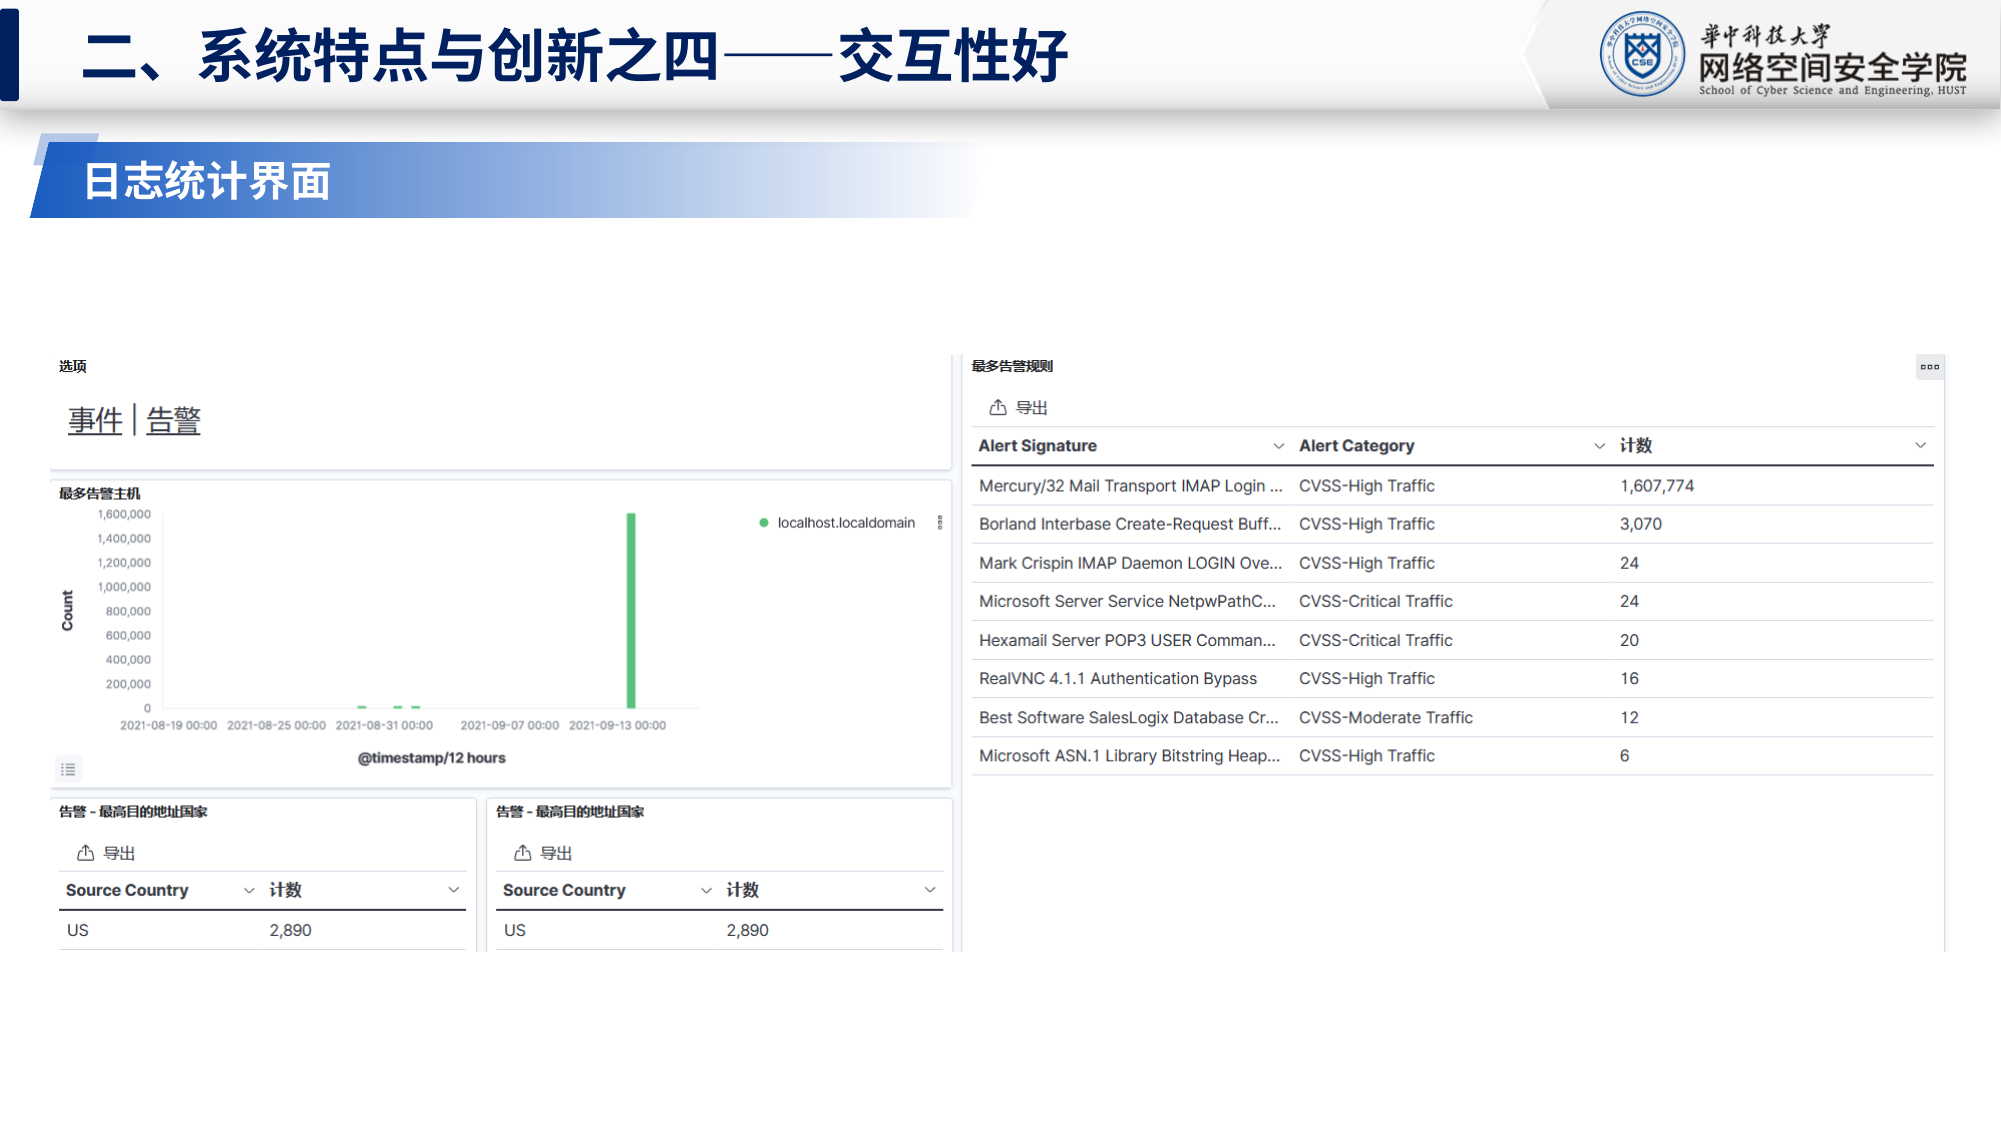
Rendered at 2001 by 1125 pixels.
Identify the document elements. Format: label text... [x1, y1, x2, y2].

text_box 二、系统特点与创新之四——交互性好 [65, 11, 1086, 97]
picture [0, 0, 2000, 114]
picture [50, 354, 1950, 952]
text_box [29, 133, 989, 218]
